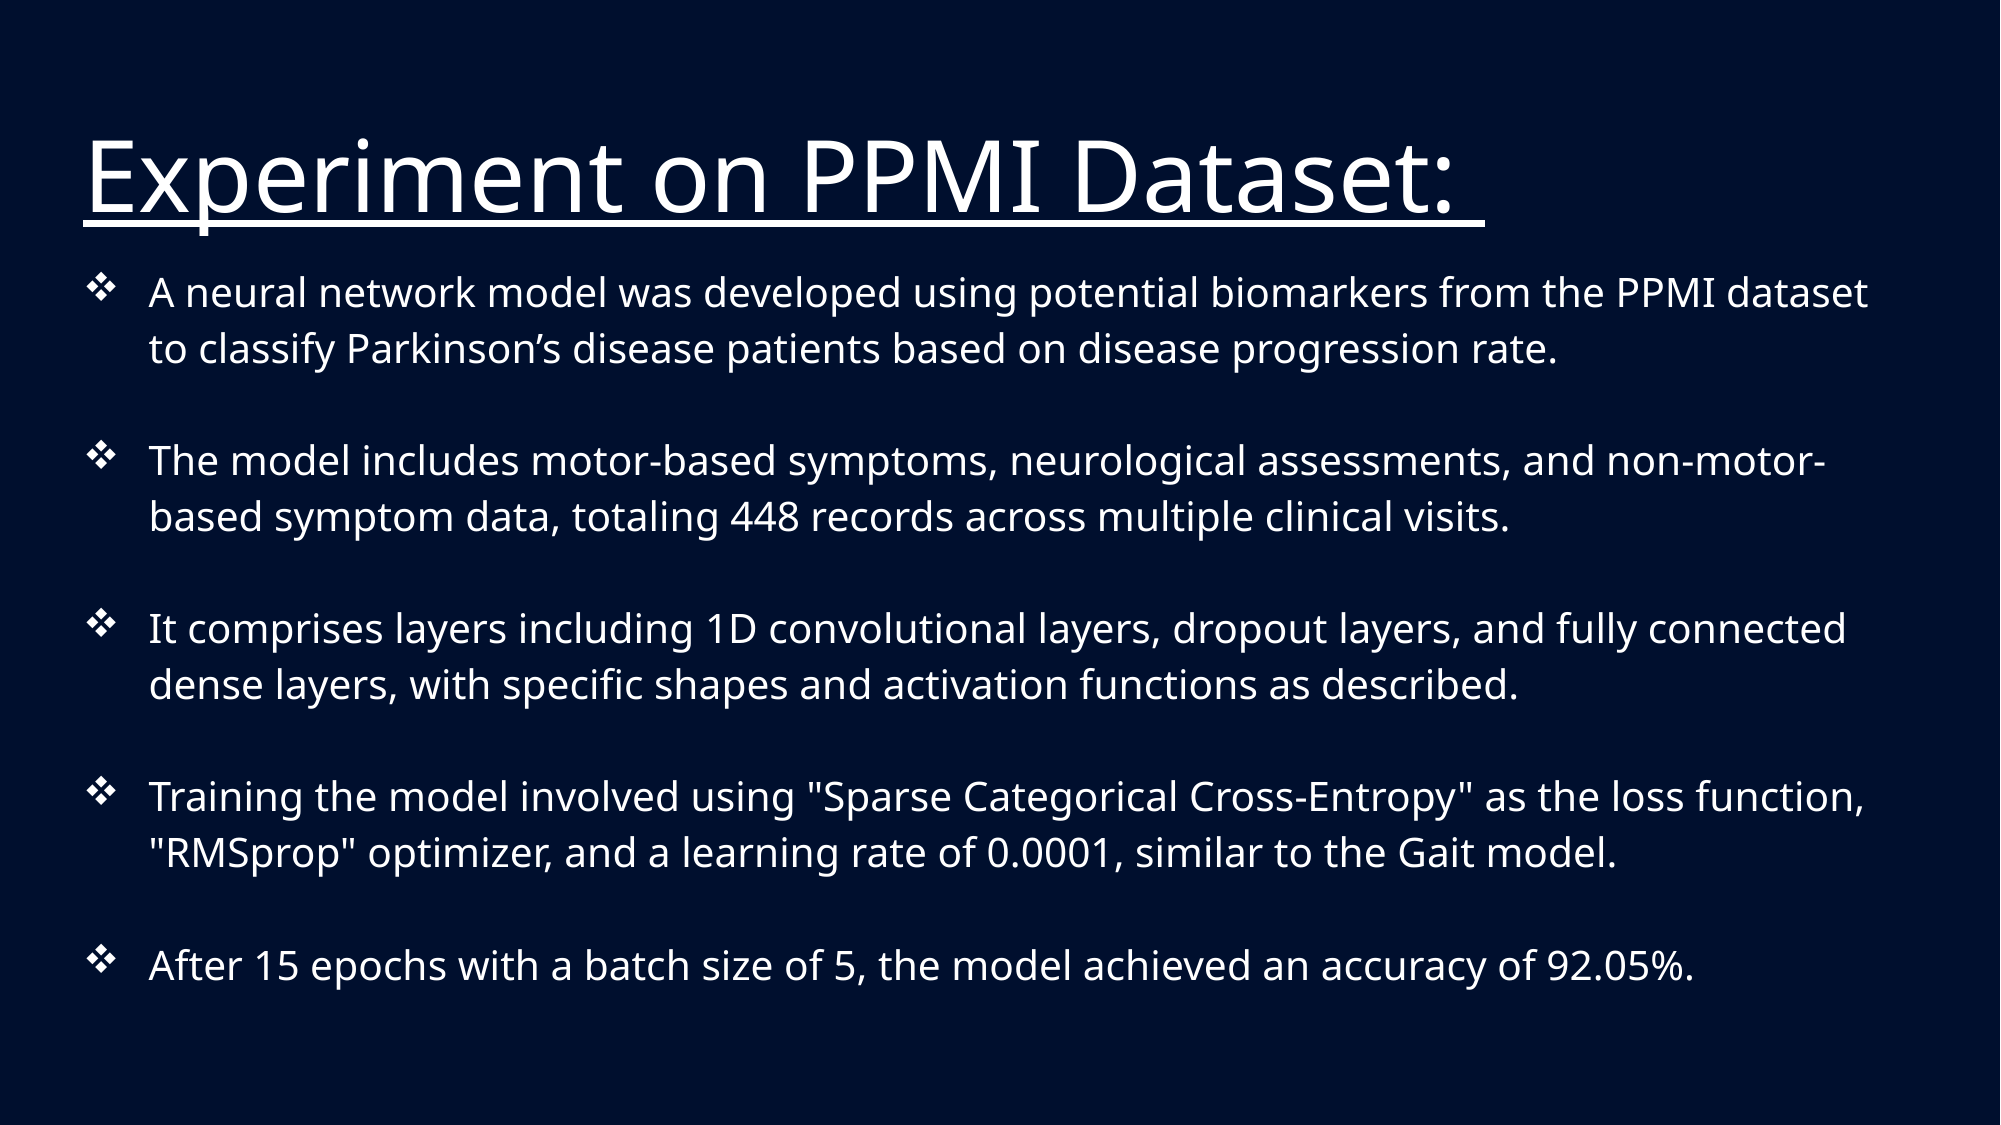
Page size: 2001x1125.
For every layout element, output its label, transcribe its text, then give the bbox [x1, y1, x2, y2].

title Experiment on PPMI Dataset: [68, 97, 1932, 223]
list A neural network model was developed using potential biomarkers from the PPMI dataset to classify Parkinson’s disease patients based on disease progression rate. The model includes motor-based symptoms, neurological assessments, and non-motor-based symptom data, totaling 448 records across multiple clinical visits. It comprises layers including 1D convolutional layers, dropout layers, and fully connected dense layers, with specific shapes and activation functions as described. Training the model involved using "Sparse Categorical Cross-Entropy" as the loss function, "RMSprop" optimizer, and a learning rate of 0.0001, similar to the Gait model. After 15 epochs with a batch size of 5, the model achieved an accuracy of 92.05%. [68, 252, 1932, 1000]
